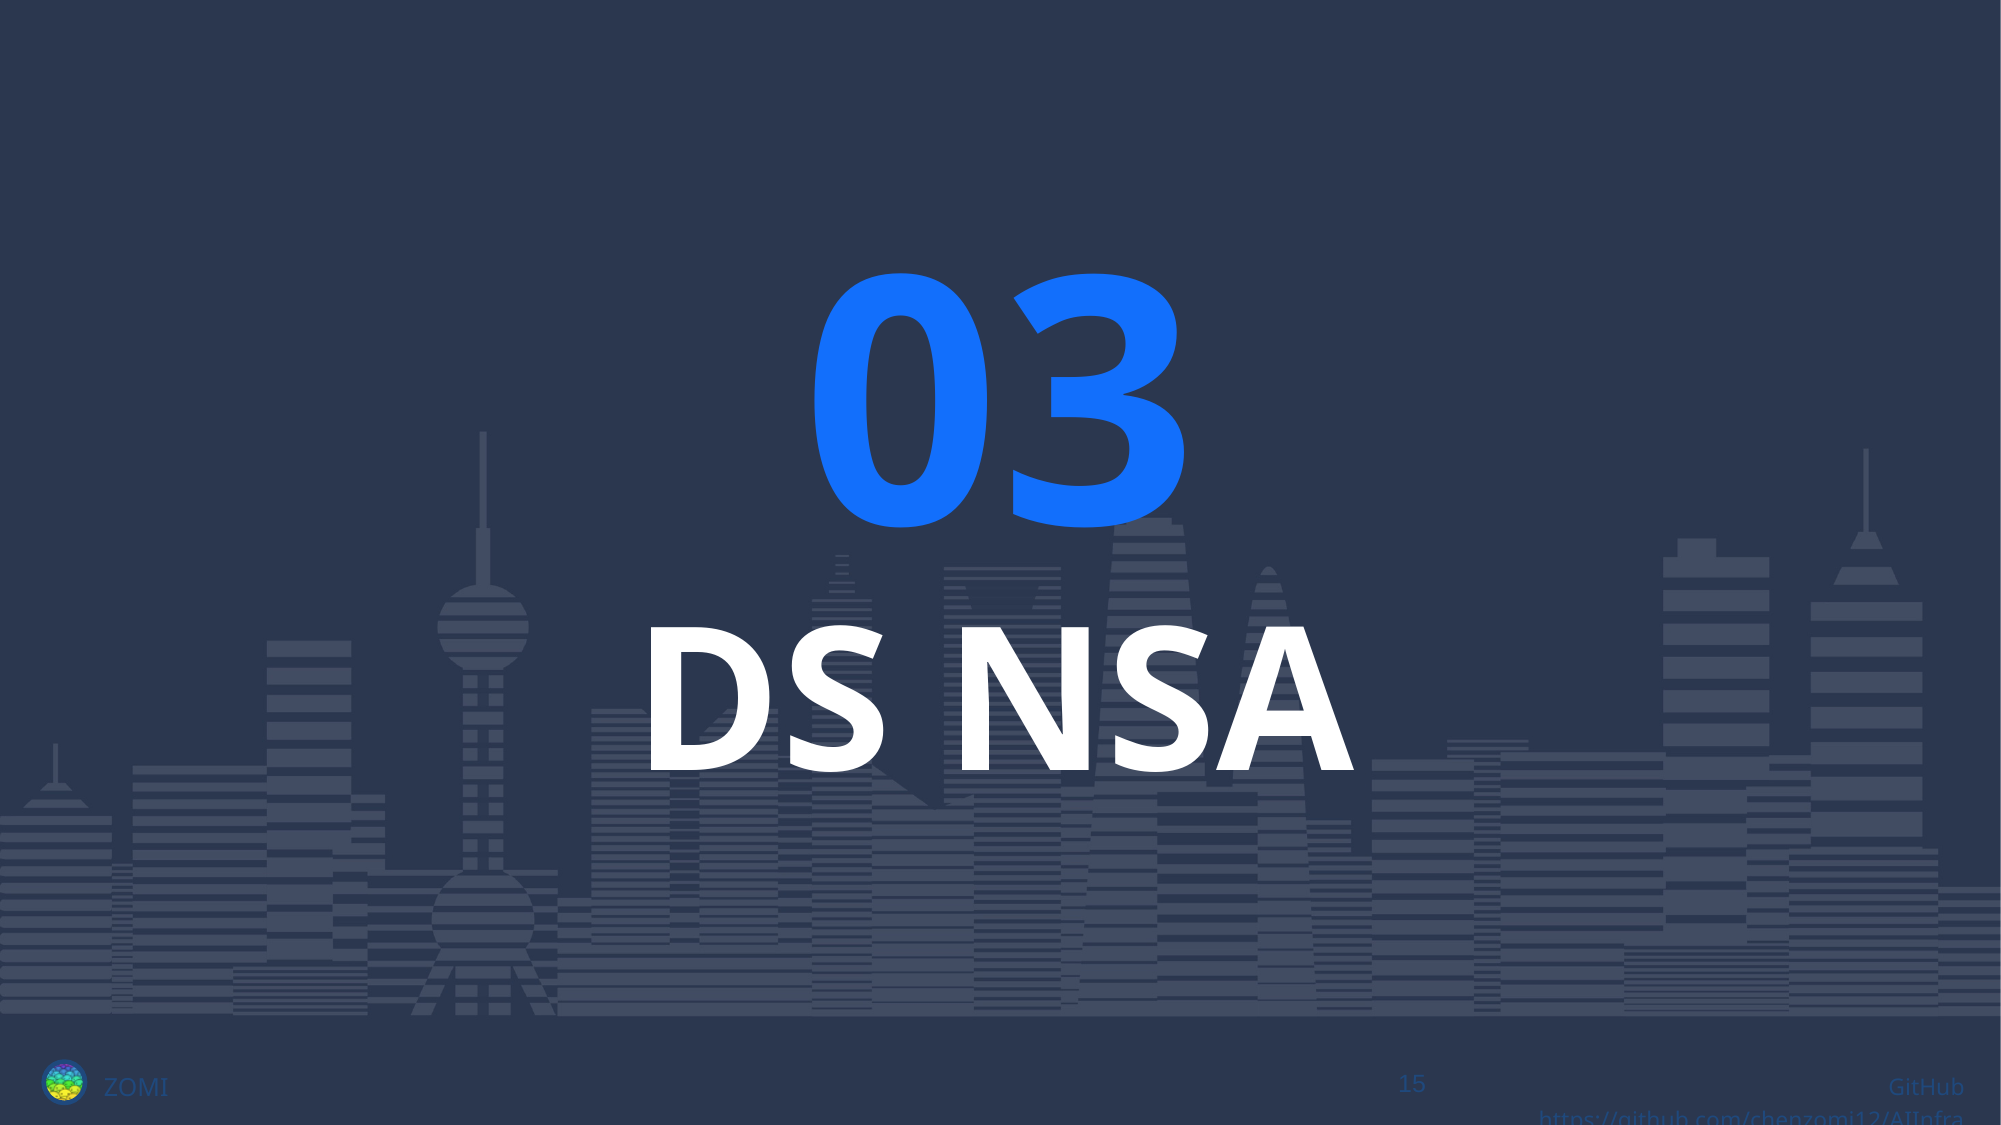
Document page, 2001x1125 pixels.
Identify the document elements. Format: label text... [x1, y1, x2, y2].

picture [1923, 1117, 1929, 1125]
text_box 03 [787, 171, 1213, 394]
picture [1650, 1117, 1656, 1125]
picture [1620, 1117, 1627, 1125]
picture [1542, 1117, 1548, 1125]
picture [1724, 1117, 1730, 1125]
picture [0, 0, 2001, 1125]
picture [1831, 1117, 1837, 1125]
picture [1765, 1117, 1771, 1125]
picture [1678, 1117, 1685, 1125]
picture [1816, 1117, 1824, 1125]
picture [1709, 1117, 1717, 1125]
picture [1573, 1117, 1580, 1125]
picture [1792, 1117, 1798, 1125]
list DS NSA [79, 394, 1910, 986]
